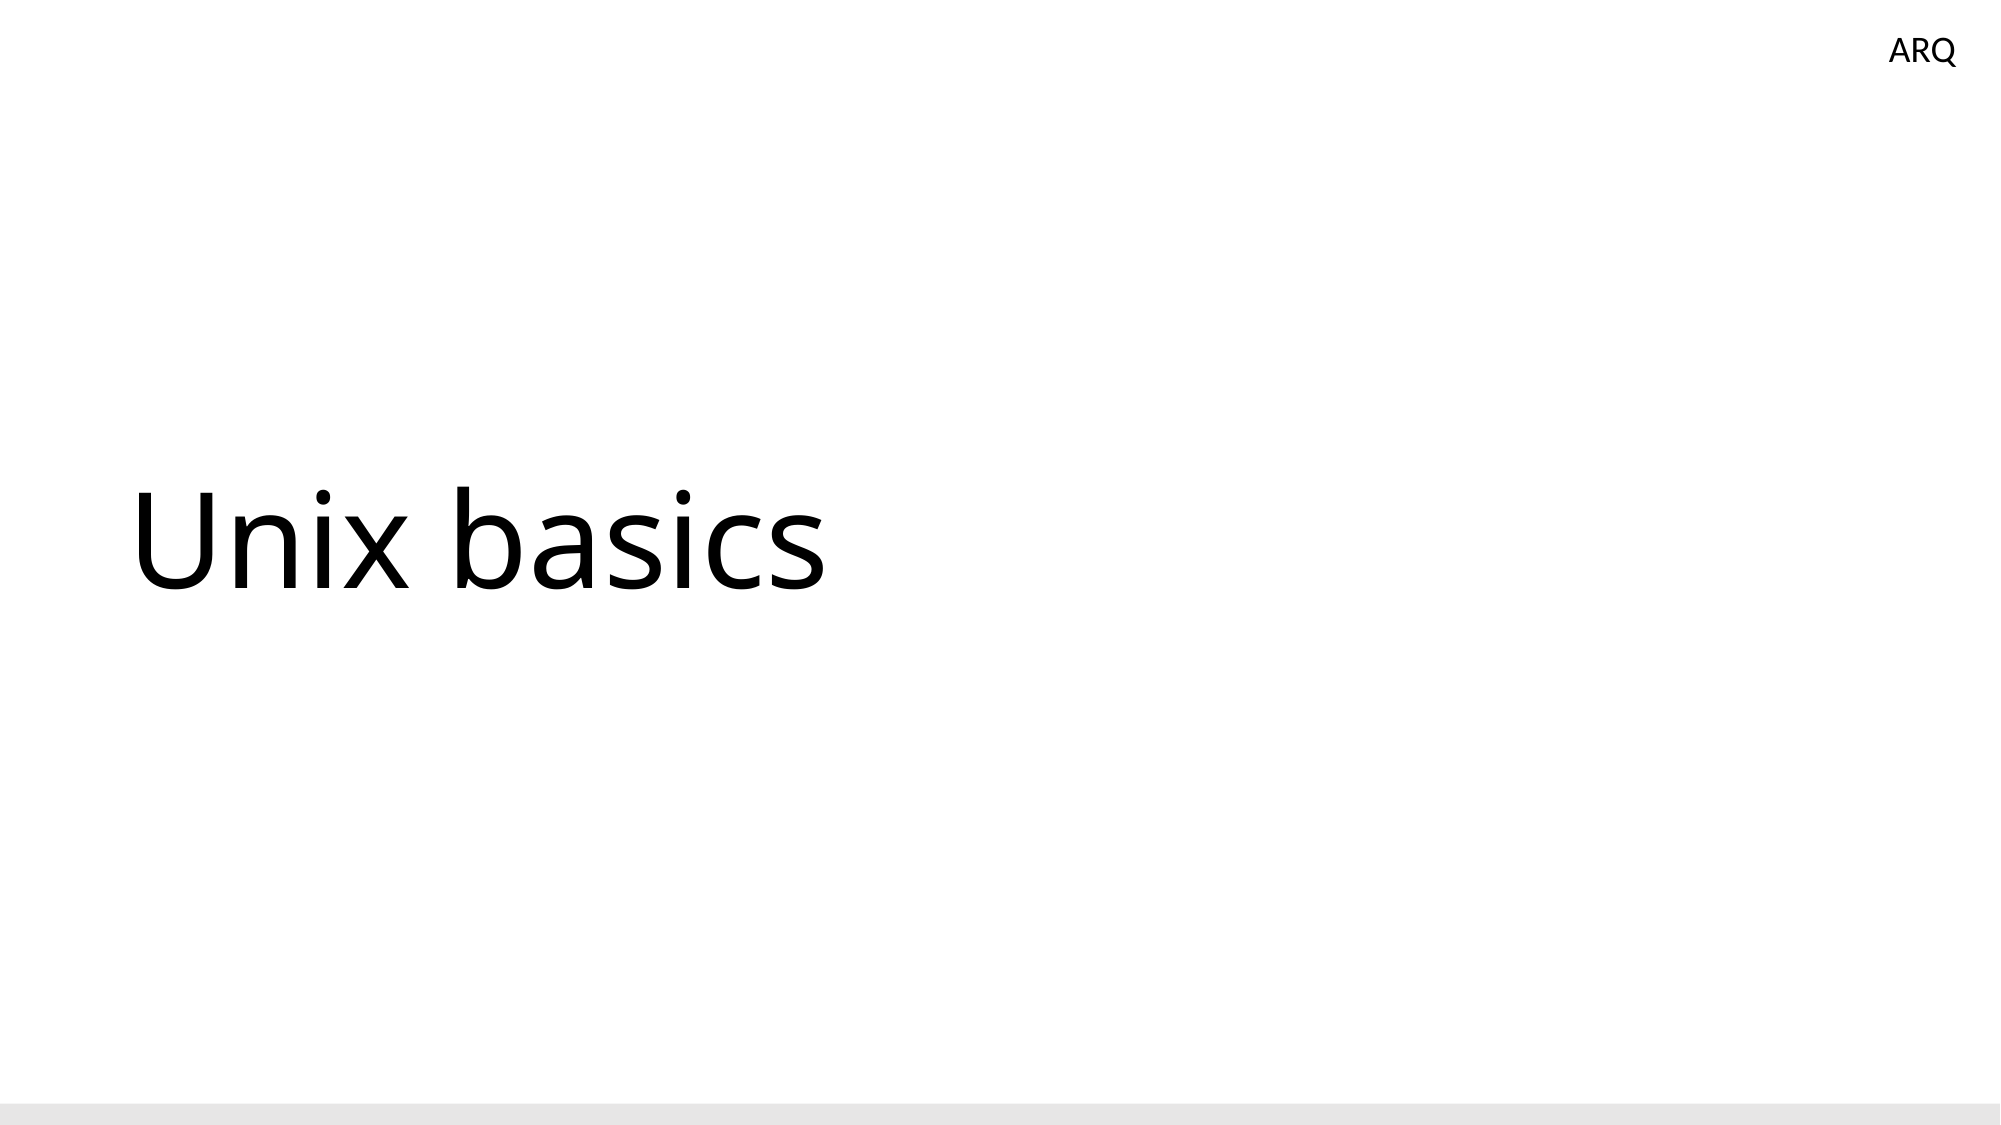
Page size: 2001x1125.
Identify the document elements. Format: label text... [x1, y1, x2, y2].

title Unix basics [107, 98, 1393, 994]
text_box ARQ [1874, 17, 1987, 78]
